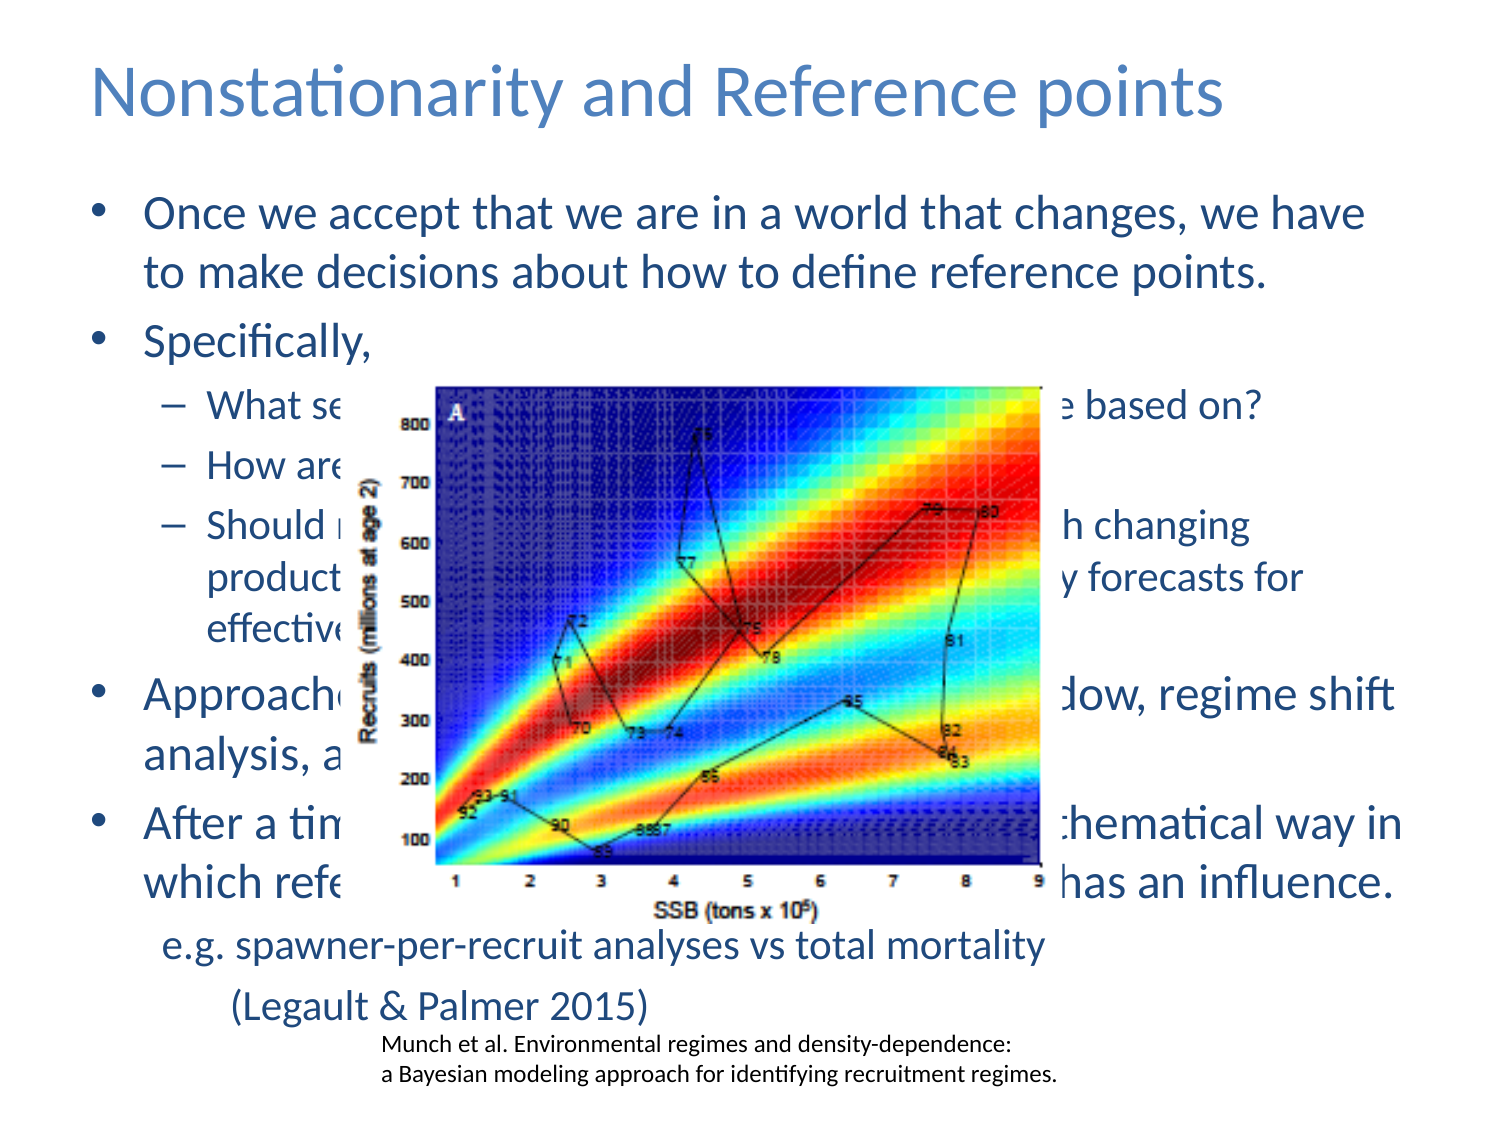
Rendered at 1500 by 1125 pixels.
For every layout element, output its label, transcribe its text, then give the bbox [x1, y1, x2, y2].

picture [339, 366, 1063, 924]
list Once we accept that we are in a world that changes, we have to make decisions about how to define reference points. Specifically, What set of conditions should reference points be based on? How are these to be determined? Should management reference points change with changing productivity? How fast? How important are timely forecasts for effective management? Approaches include ‘dynamic B0’, moving window, regime shift analysis, and others. After a time-period has been decided, the mathematical way in which reference points are implemented also has an influence. e.g. spawner-per-recruit analyses vs total mortality (Legault & Palmer 2015) [75, 172, 1425, 1090]
title Nonstationarity and Reference points [75, 30, 1425, 144]
text_box Munch et al. Environmental regimes and density-dependence: a Bayesian modeling approach for identifying recruitment regimes. [366, 1019, 1467, 1095]
